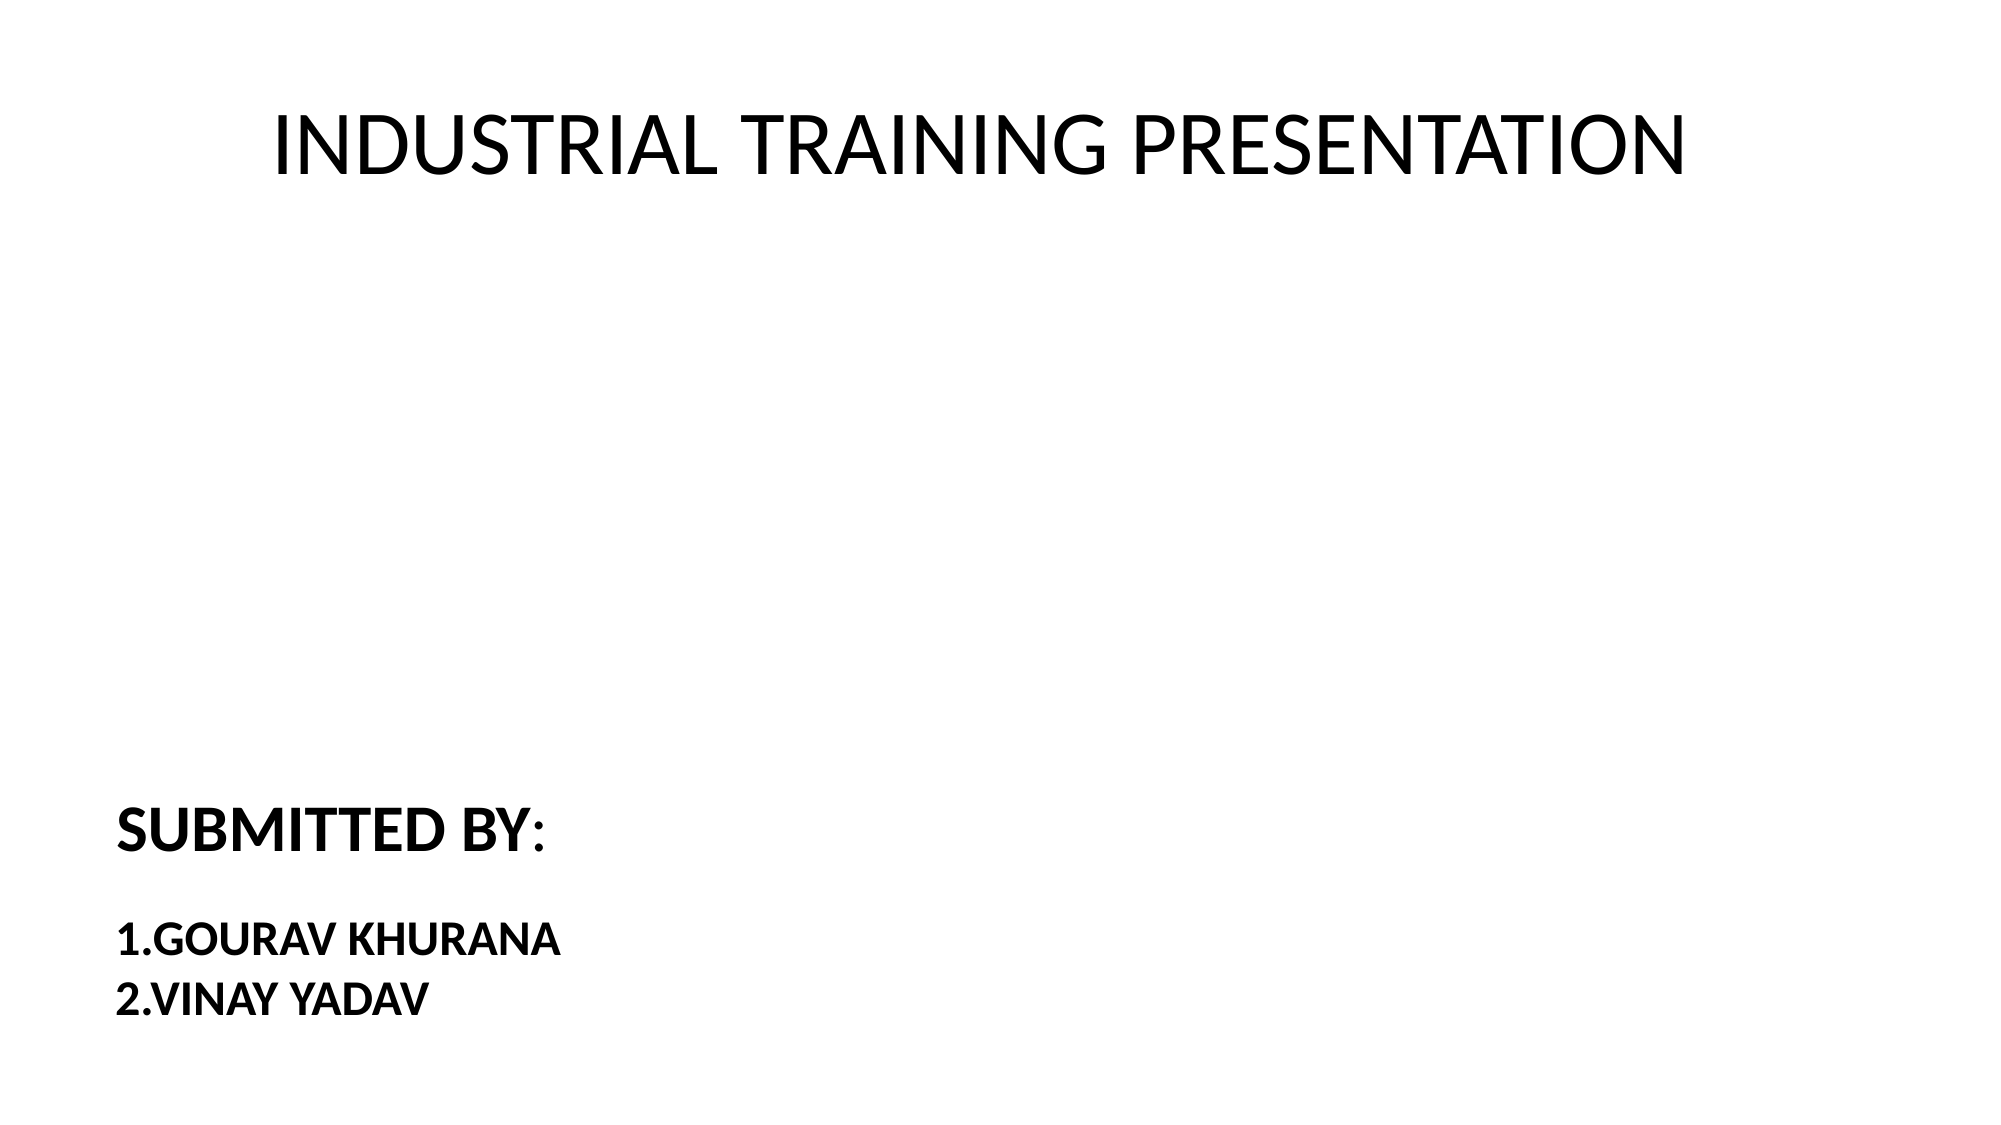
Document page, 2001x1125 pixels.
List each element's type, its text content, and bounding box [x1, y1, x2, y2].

subtitle INDUSTRIAL TRAINING PRESENTATION [81, 87, 1881, 249]
text_box 1.GOURAV KHURANA 2.VINAY YADAV [100, 898, 808, 1033]
text_box SUBMITTED BY: [56, 776, 852, 872]
